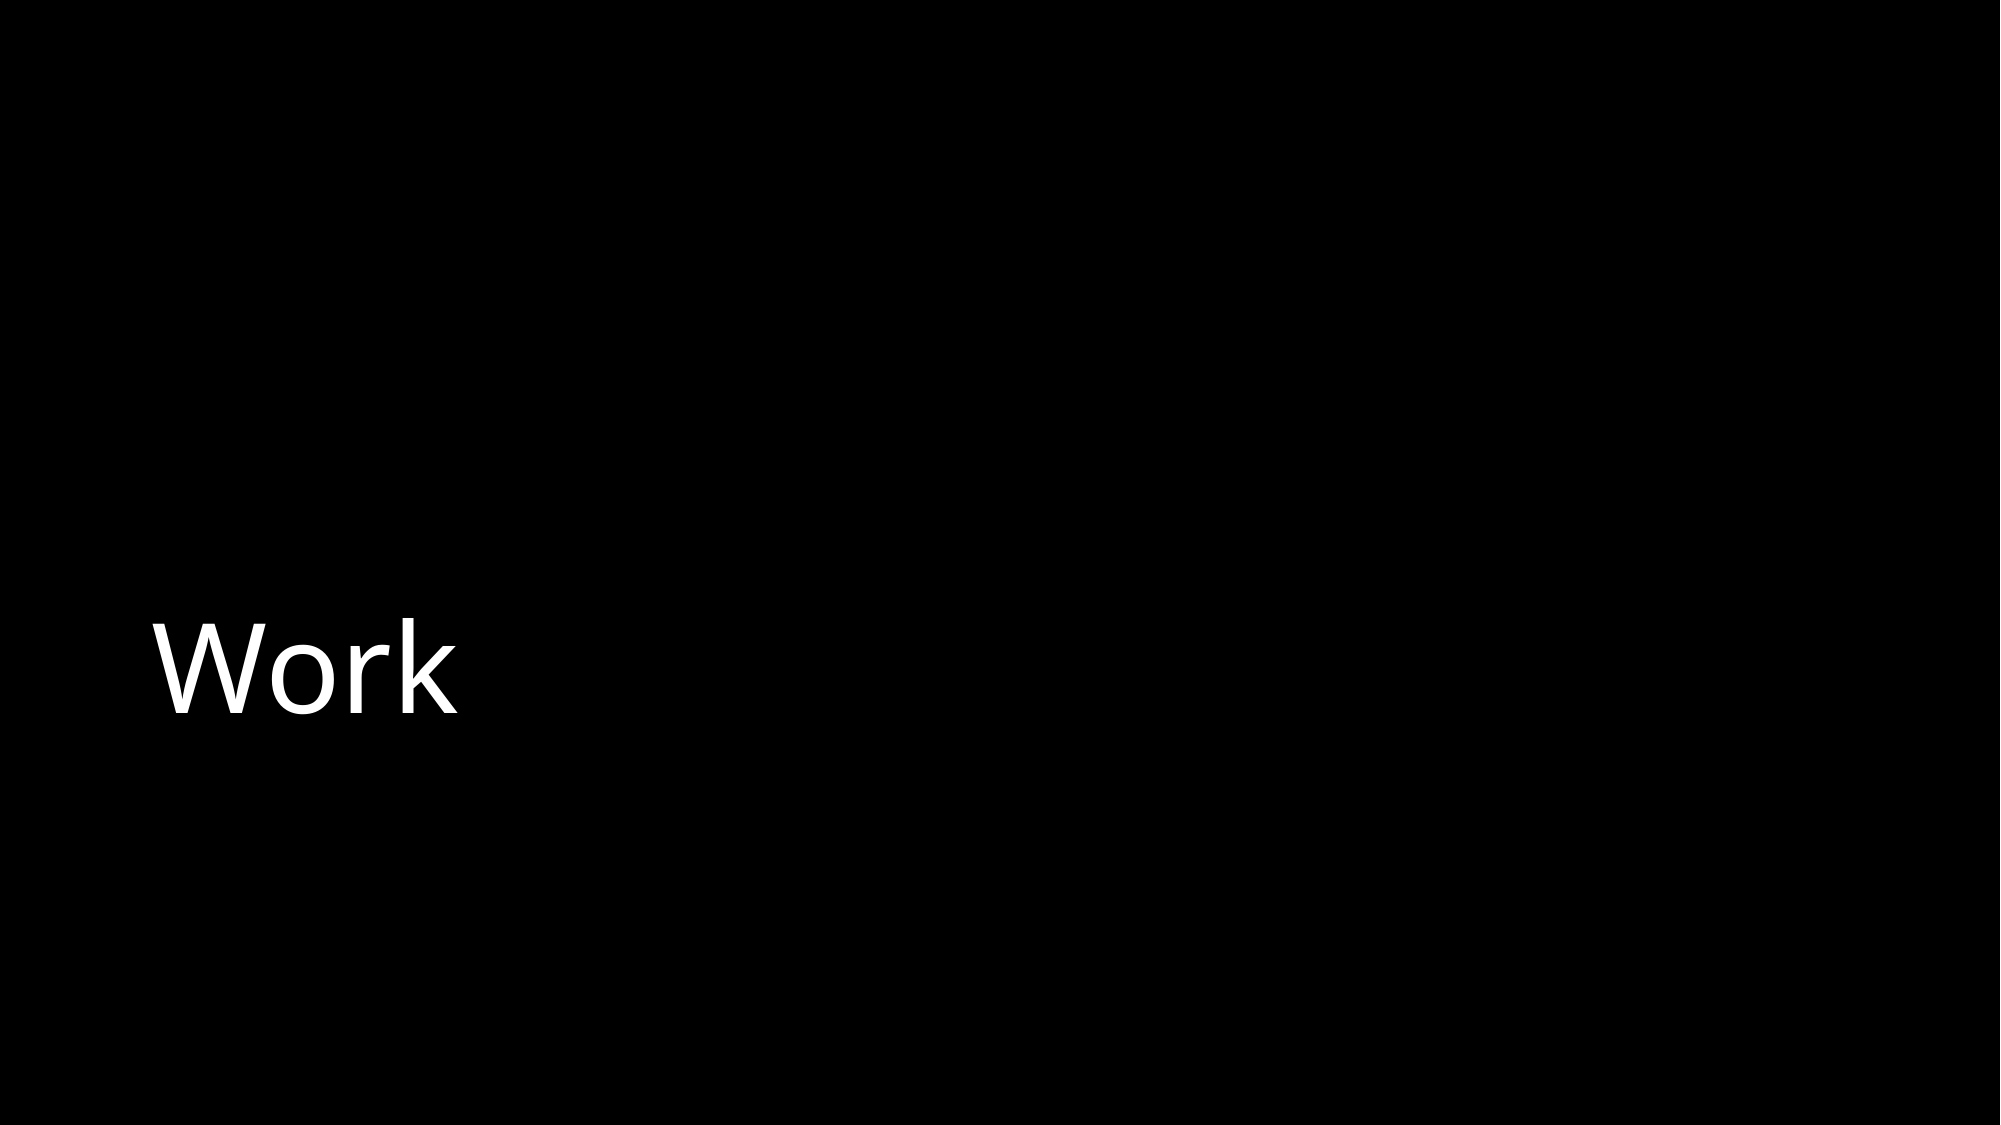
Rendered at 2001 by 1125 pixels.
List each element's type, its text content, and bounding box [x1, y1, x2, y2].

title Work [136, 280, 1862, 749]
